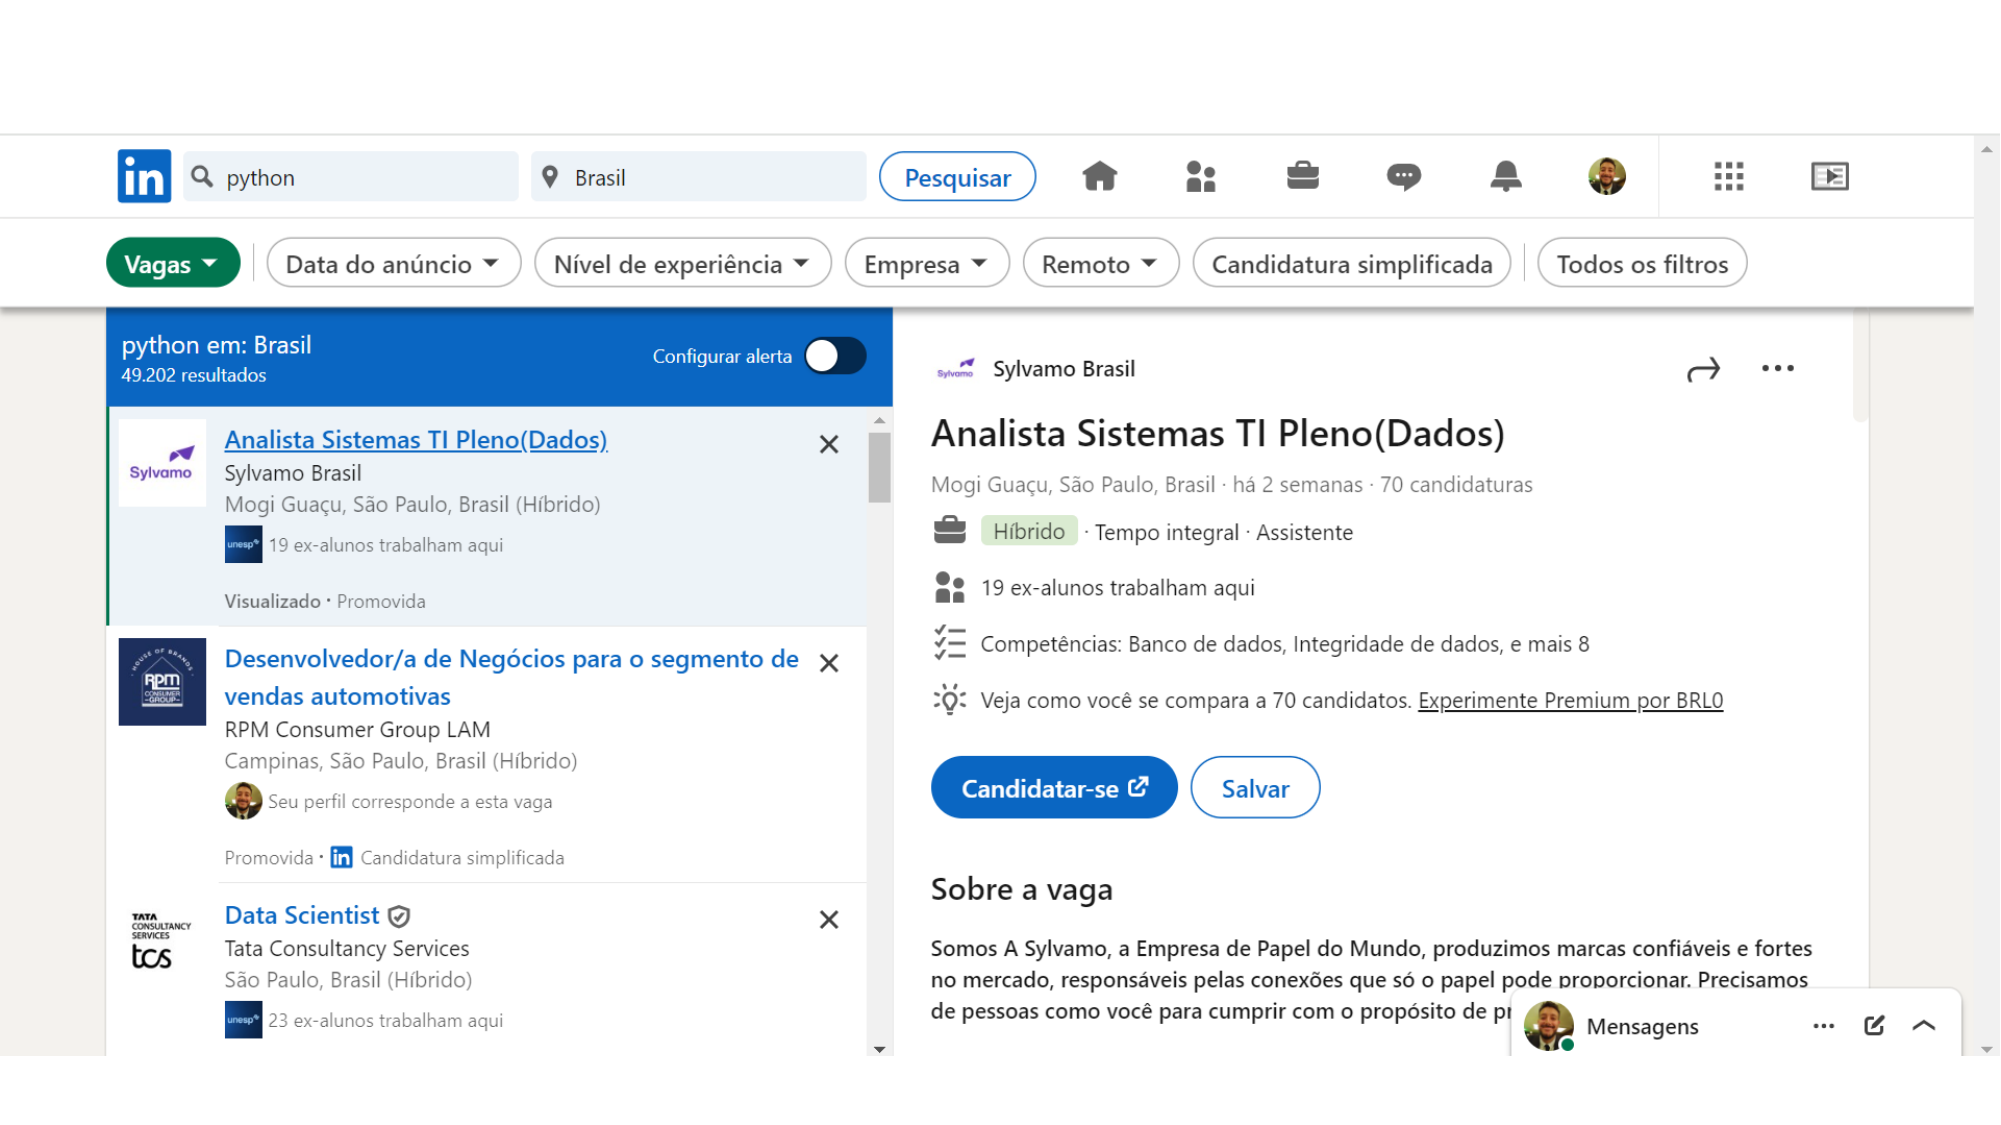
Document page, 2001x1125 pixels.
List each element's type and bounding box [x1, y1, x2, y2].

picture [0, 125, 2000, 1056]
